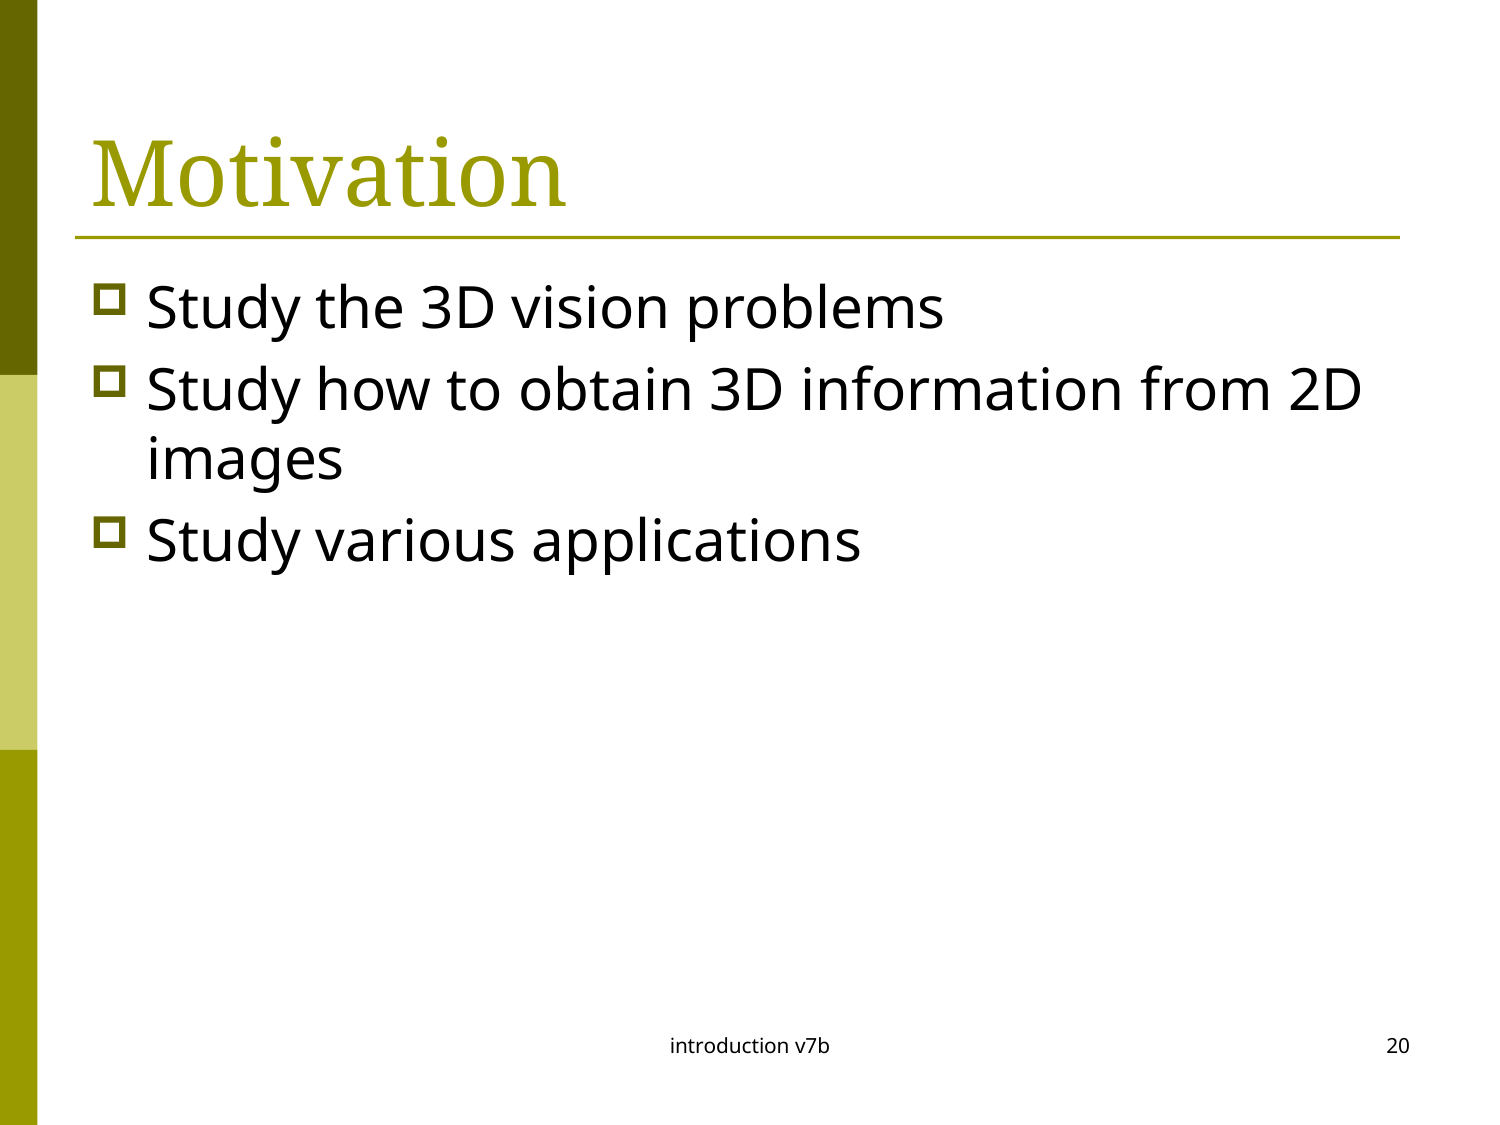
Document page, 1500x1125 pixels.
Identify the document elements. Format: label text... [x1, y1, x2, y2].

slide_number 20 [1074, 1025, 1425, 1100]
footer introduction v7b [512, 1025, 988, 1100]
list Study the 3D vision problems Study how to obtain 3D information from 2D images Study various applications [75, 262, 1425, 1006]
title Motivation [75, 45, 1425, 233]
